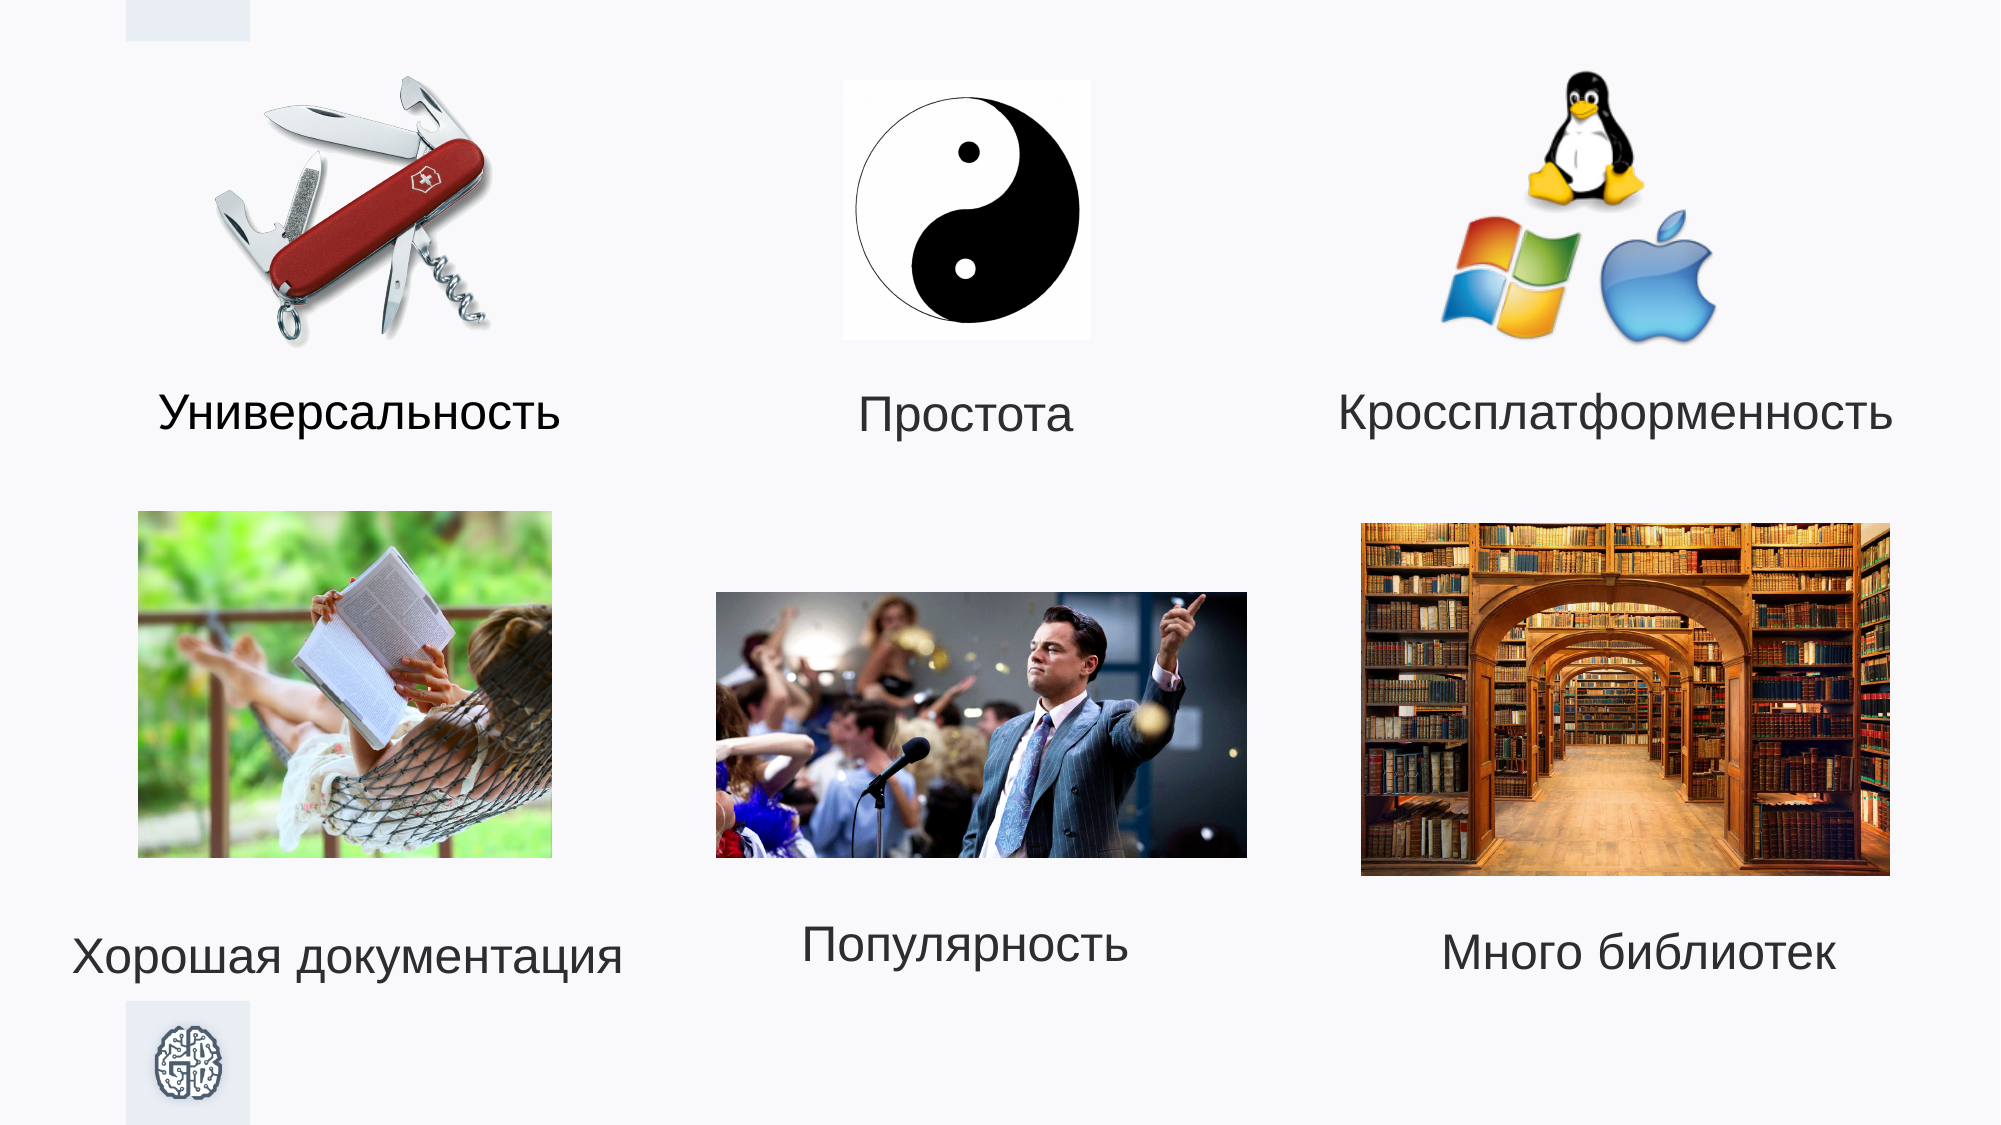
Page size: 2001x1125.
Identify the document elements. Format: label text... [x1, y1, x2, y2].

text_box Популярность [786, 903, 1145, 979]
picture [138, 511, 552, 858]
text_box Простота [843, 374, 1089, 449]
text_box Кроссплатформенность [1322, 372, 1910, 447]
text_box Много библиотек [1426, 912, 1852, 988]
picture [1360, 522, 1890, 877]
picture [716, 592, 1247, 858]
text_box Хорошая документация [56, 880, 679, 991]
picture [144, 1016, 232, 1110]
picture [842, 79, 1092, 340]
picture [199, 56, 516, 365]
text_box Универсальность [142, 372, 577, 447]
picture [1440, 64, 1727, 351]
